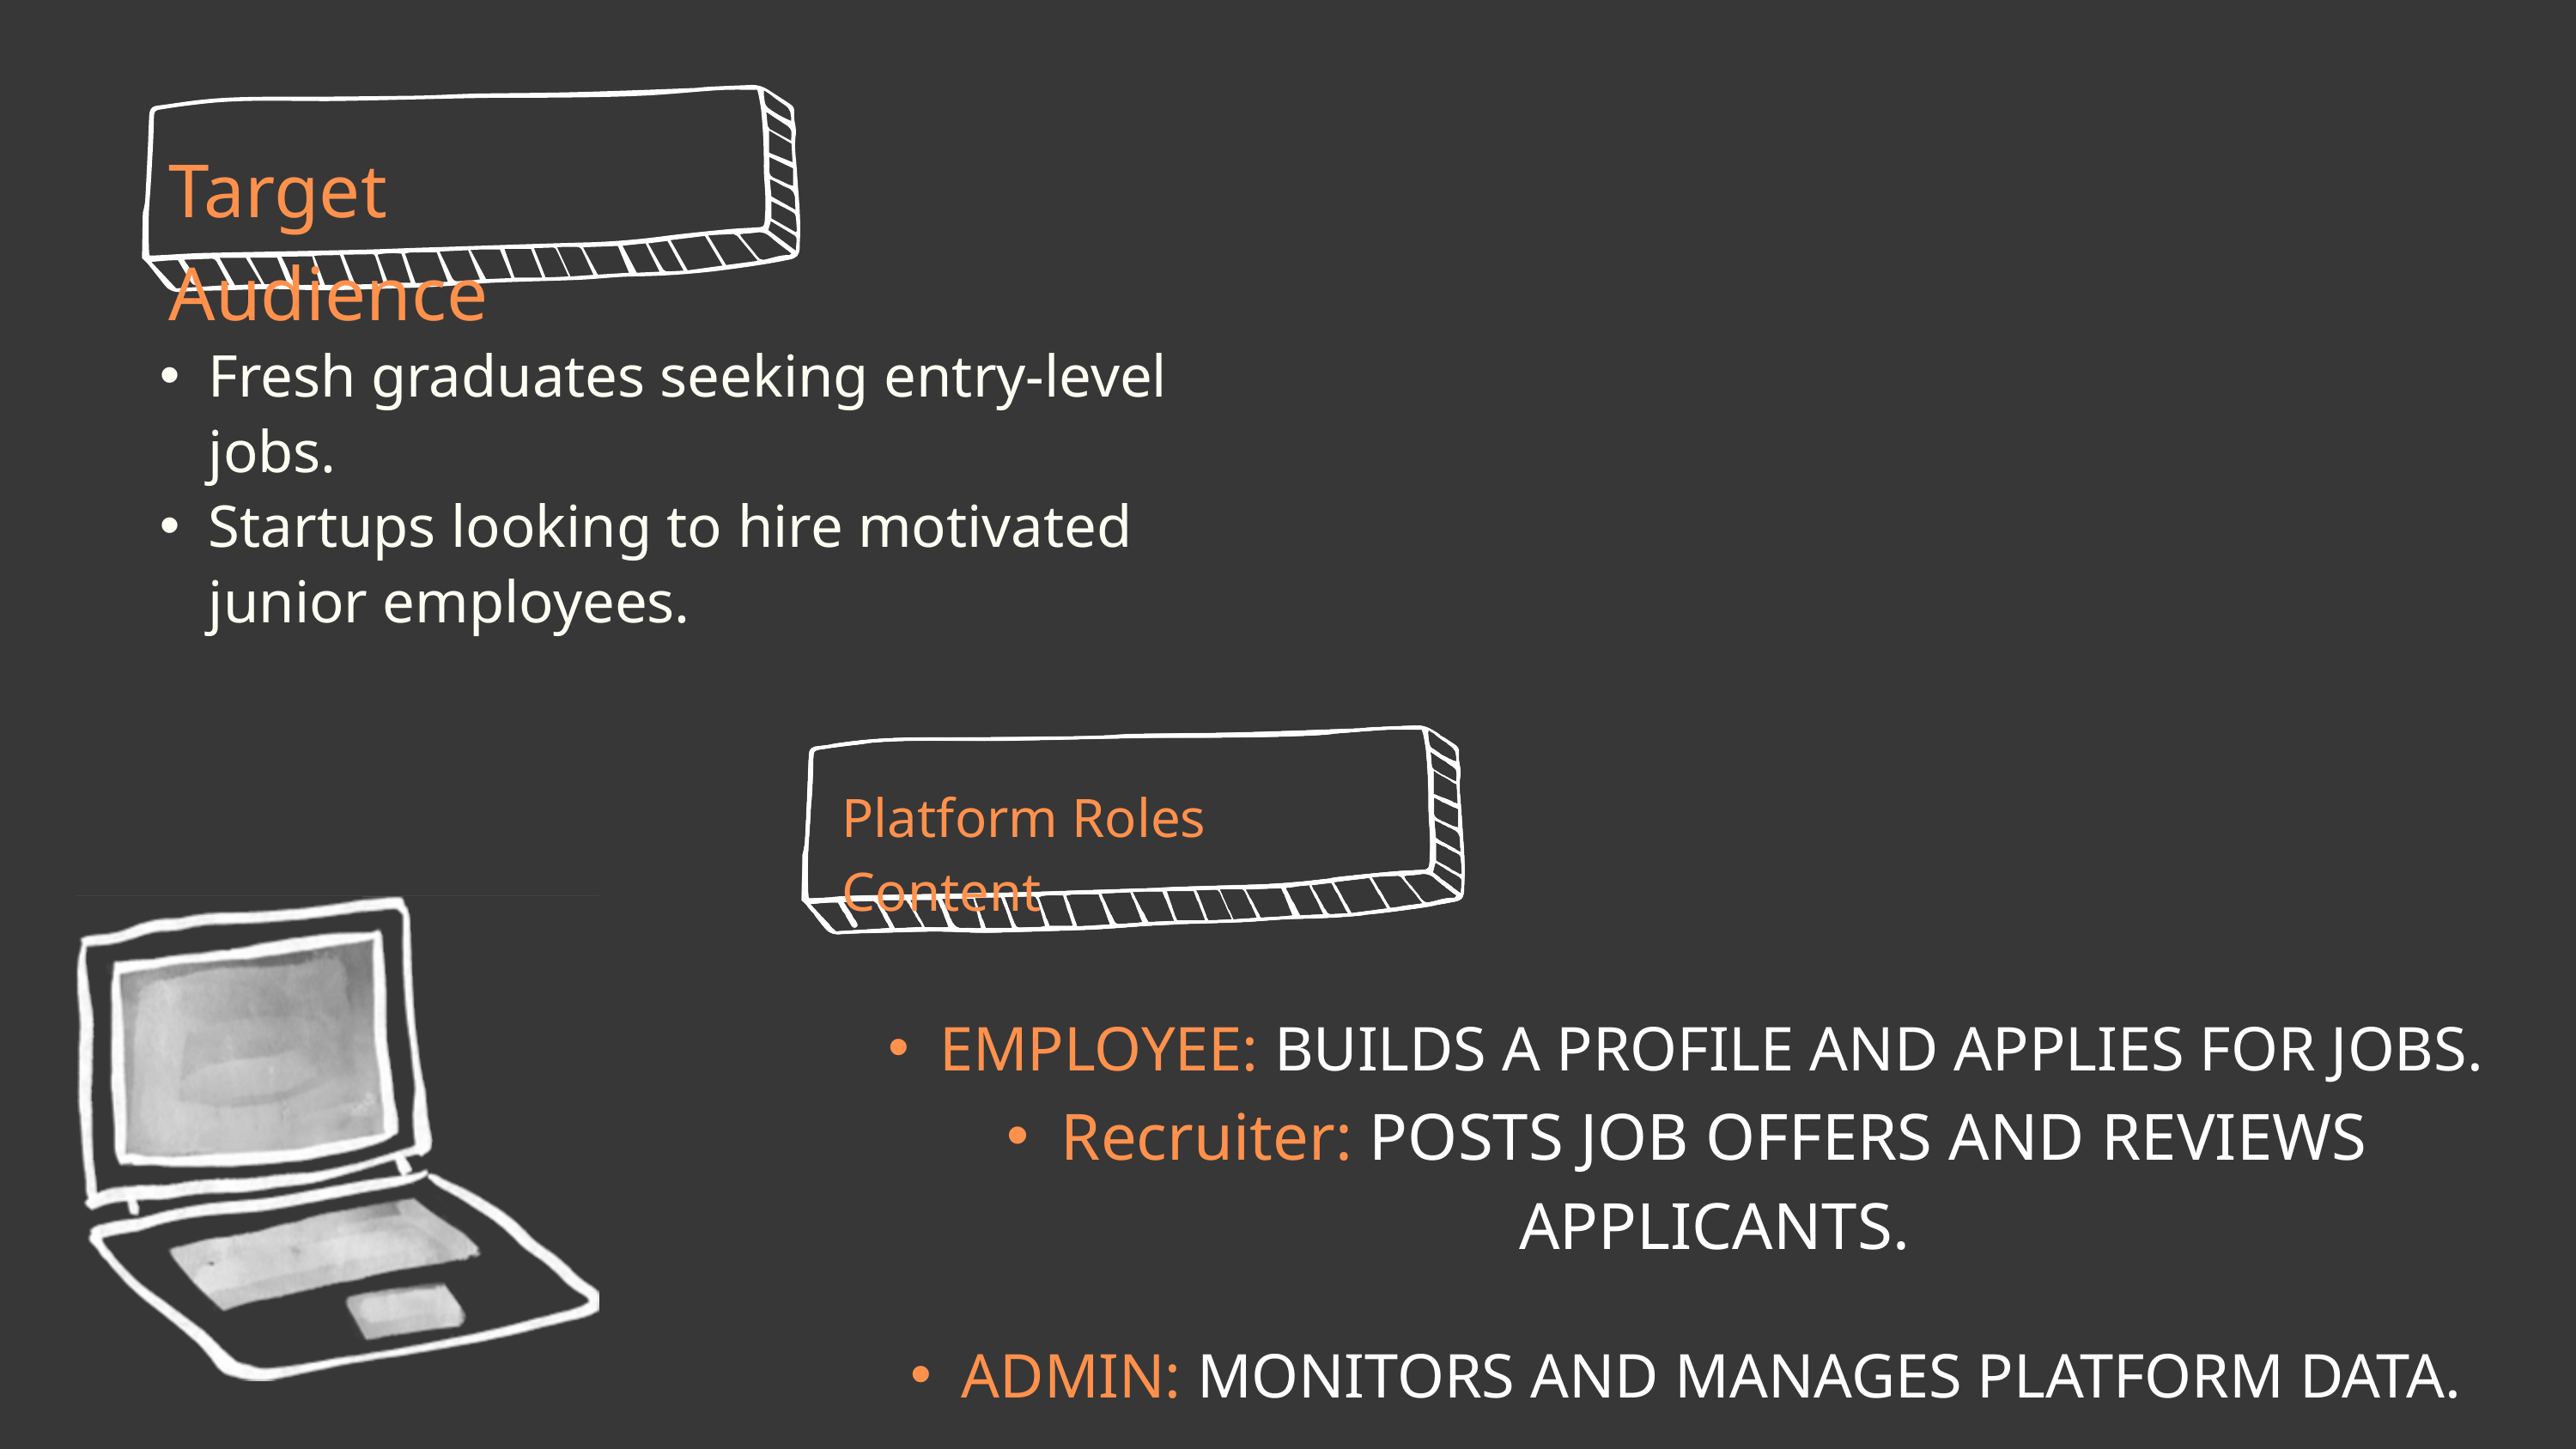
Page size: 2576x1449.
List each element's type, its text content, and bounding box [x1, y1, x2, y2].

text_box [801, 724, 1467, 936]
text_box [74, 895, 601, 1383]
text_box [142, 83, 802, 294]
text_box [1317, 327, 1844, 815]
text_box Fresh graduates seeking entry-level jobs. Startups looking to hire motivated junior employees. [110, 333, 1210, 634]
text_box EMPLOYEE: BUILDS A PROFILE AND APPLIES FOR JOBS. Recruiter: POSTS JOB OFFERS AND REVIEWS APPLICANTS. ADMIN: MONITORS AND MANAGES PLATFORM DATA. [753, 935, 2567, 1410]
text_box Target Audience [168, 300, 723, 336]
